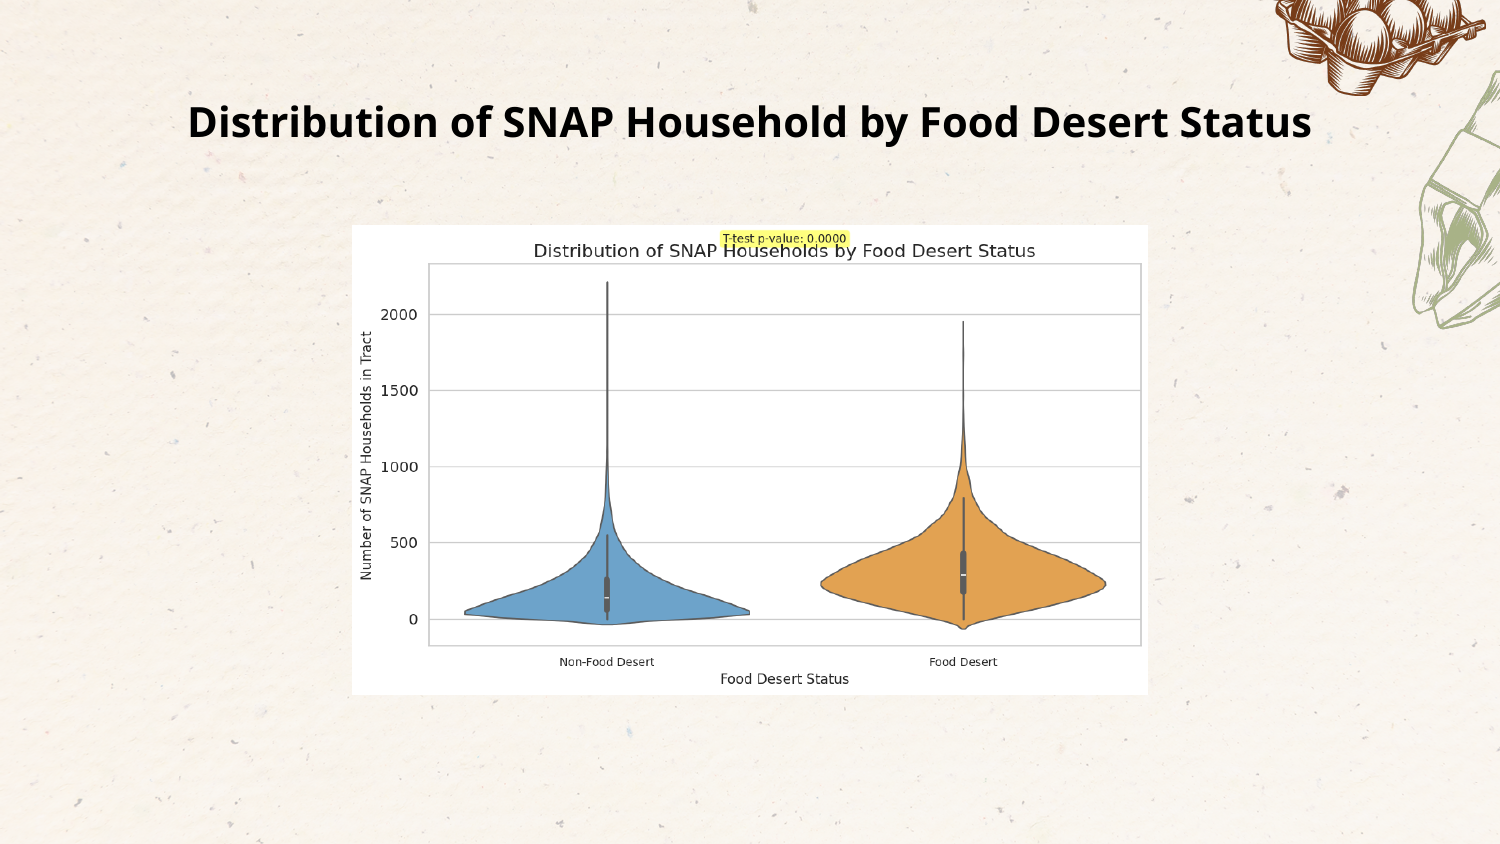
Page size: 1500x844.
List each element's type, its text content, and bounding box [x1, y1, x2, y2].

picture [0, 0, 1500, 844]
title Distribution of SNAP Household by Food Desert Status [118, 72, 1382, 167]
